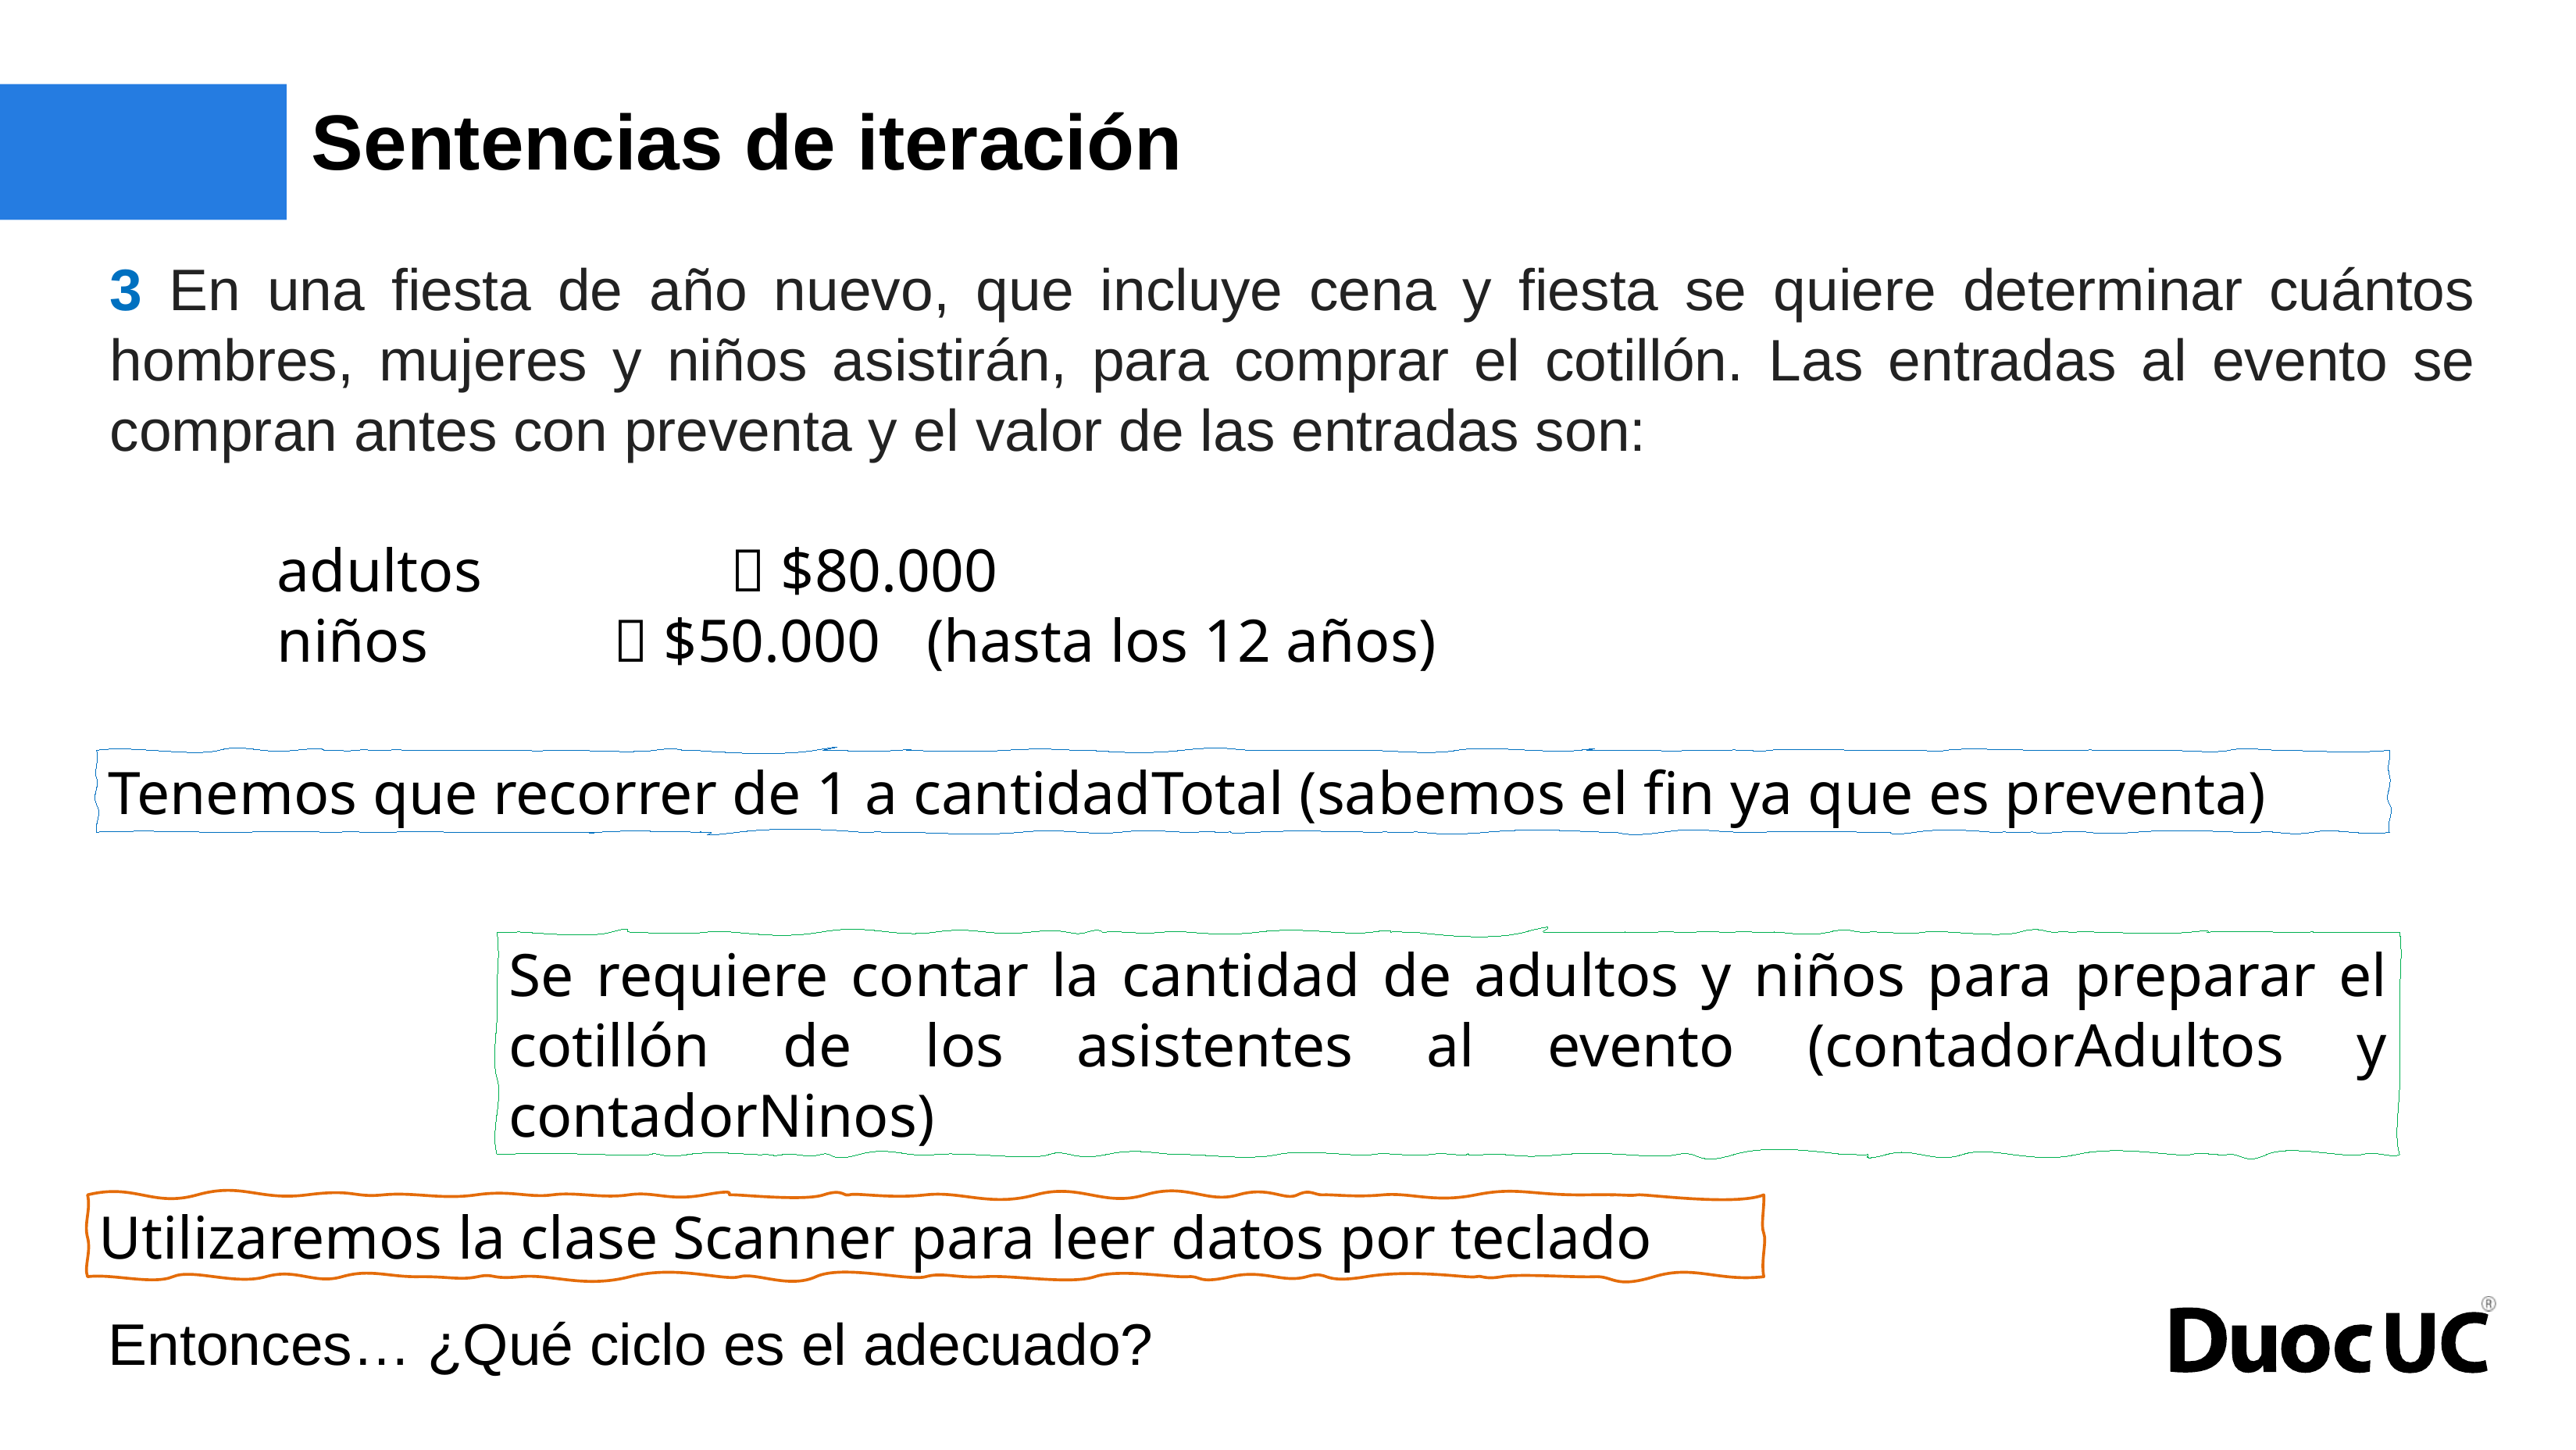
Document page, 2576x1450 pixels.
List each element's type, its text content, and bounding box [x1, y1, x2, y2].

text_box 3 En una fiesta de año nuevo, que incluye cena y fiesta se quiere determinar cuántos hombres, mujeres y niños asistirán, para comprar el cotillón. Las entradas al evento se compran antes con preventa y el valor de las entradas son: adultos  $80.000 niños  $50.000 (hasta los 12 años) Entonces… ¿Qué ciclo es el adecuado? [96, 246, 2489, 1399]
text_box Utilizaremos la clase Scanner para leer datos por teclado [86, 1190, 1766, 1282]
text_box Tenemos que recorrer de 1 a cantidadTotal (sabemos el fin ya que es preventa) [95, 747, 2392, 835]
text_box Se requiere contar la cantidad de adultos y niños para preparar el cotillón de los asistentes al evento (contadorAdultos y contadorNinos) [494, 927, 2402, 1159]
picture [2489, 1296, 2496, 1312]
title Sentencias de iteración [311, 91, 2489, 187]
